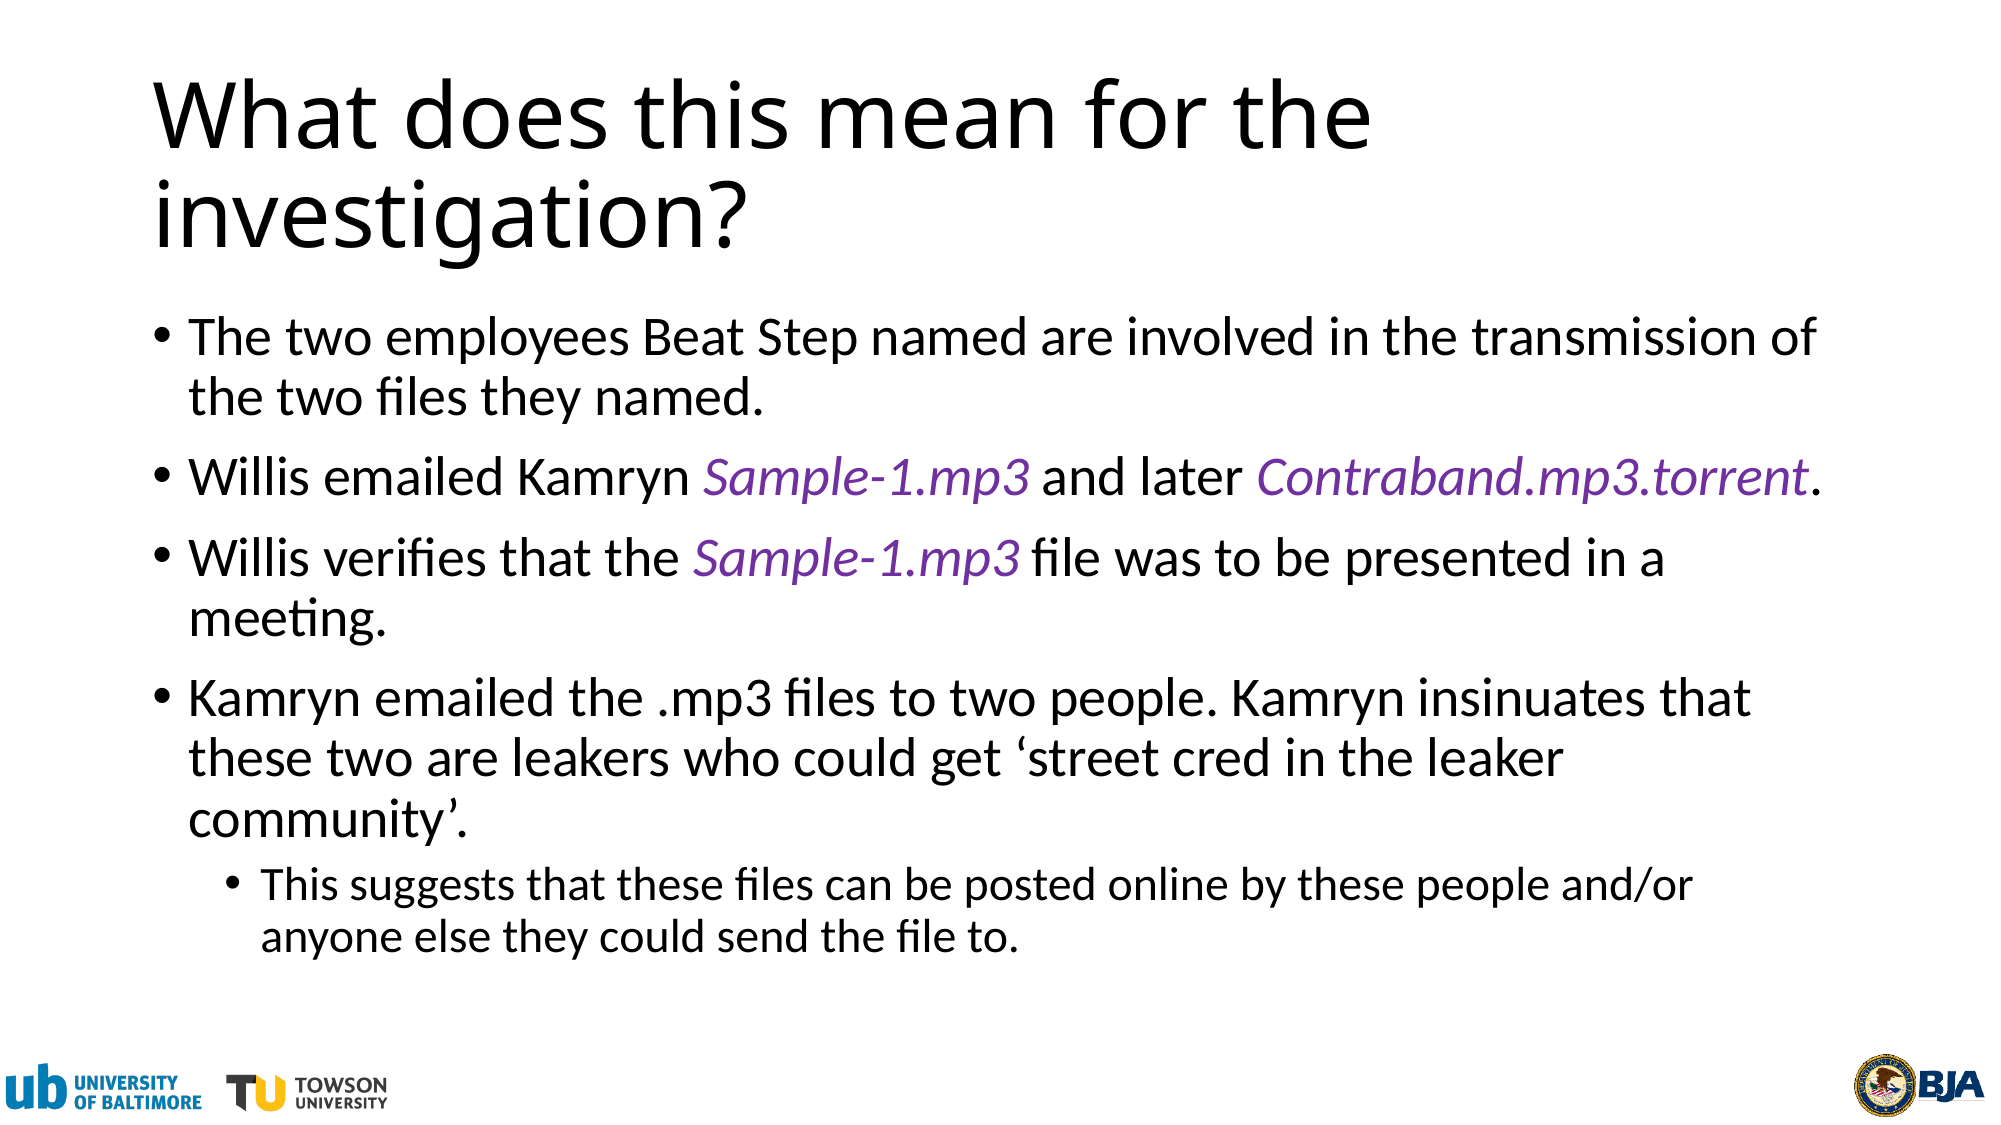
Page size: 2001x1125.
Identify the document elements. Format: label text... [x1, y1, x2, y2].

picture [1854, 1054, 1986, 1117]
list The two employees Beat Step named are involved in the transmission of the two files they named. Willis emailed Kamryn Sample-1.mp3 and later Contraband.mp3.torrent. Willis verifies that the Sample-1.mp3 file was to be presented in a meeting. Kamryn emailed the .mp3 files to two people. Kamryn insinuates that these two are leakers who could get ‘street cred in the leaker community’. This suggests that these files can be posted online by these people and/or anyone else they could send the file to. [137, 299, 1863, 1014]
title What does this mean for the investigation? [137, 59, 1863, 278]
picture [0, 1031, 407, 1125]
